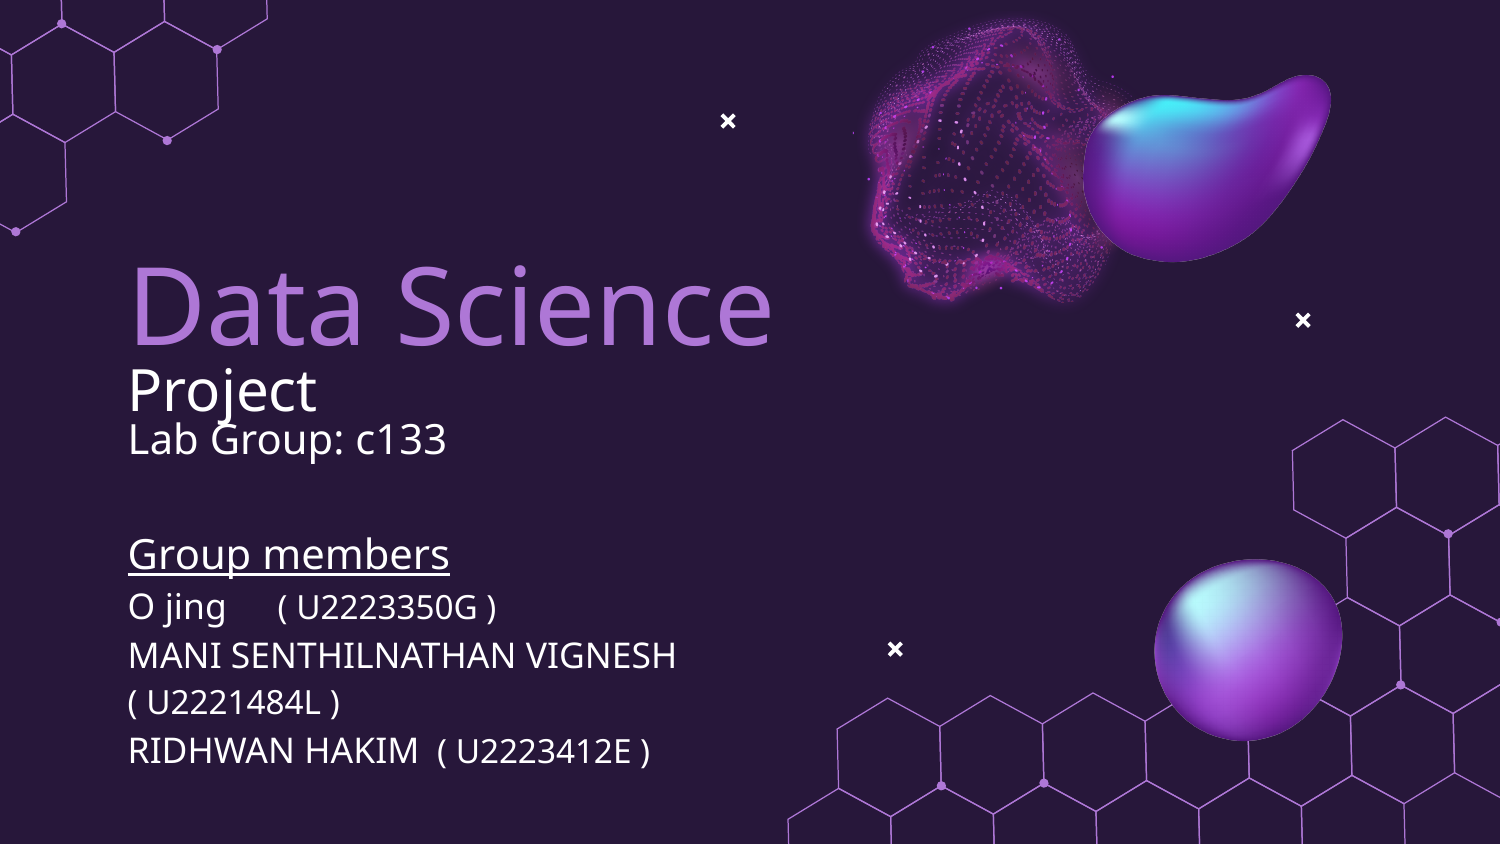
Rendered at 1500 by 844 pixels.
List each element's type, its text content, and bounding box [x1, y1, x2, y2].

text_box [721, 114, 735, 128]
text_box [1296, 313, 1310, 327]
picture [852, 11, 1371, 315]
picture [1130, 533, 1371, 766]
text_box Lab Group: c133 Group members O jing ( U2223350G ) MANI SENTHILNATHAN VIGNESH ( U2221484L ) RIDHWAN HAKIM ( U2223412E ) [112, 390, 827, 844]
title Data Science Project [112, 77, 1267, 438]
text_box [888, 642, 902, 656]
